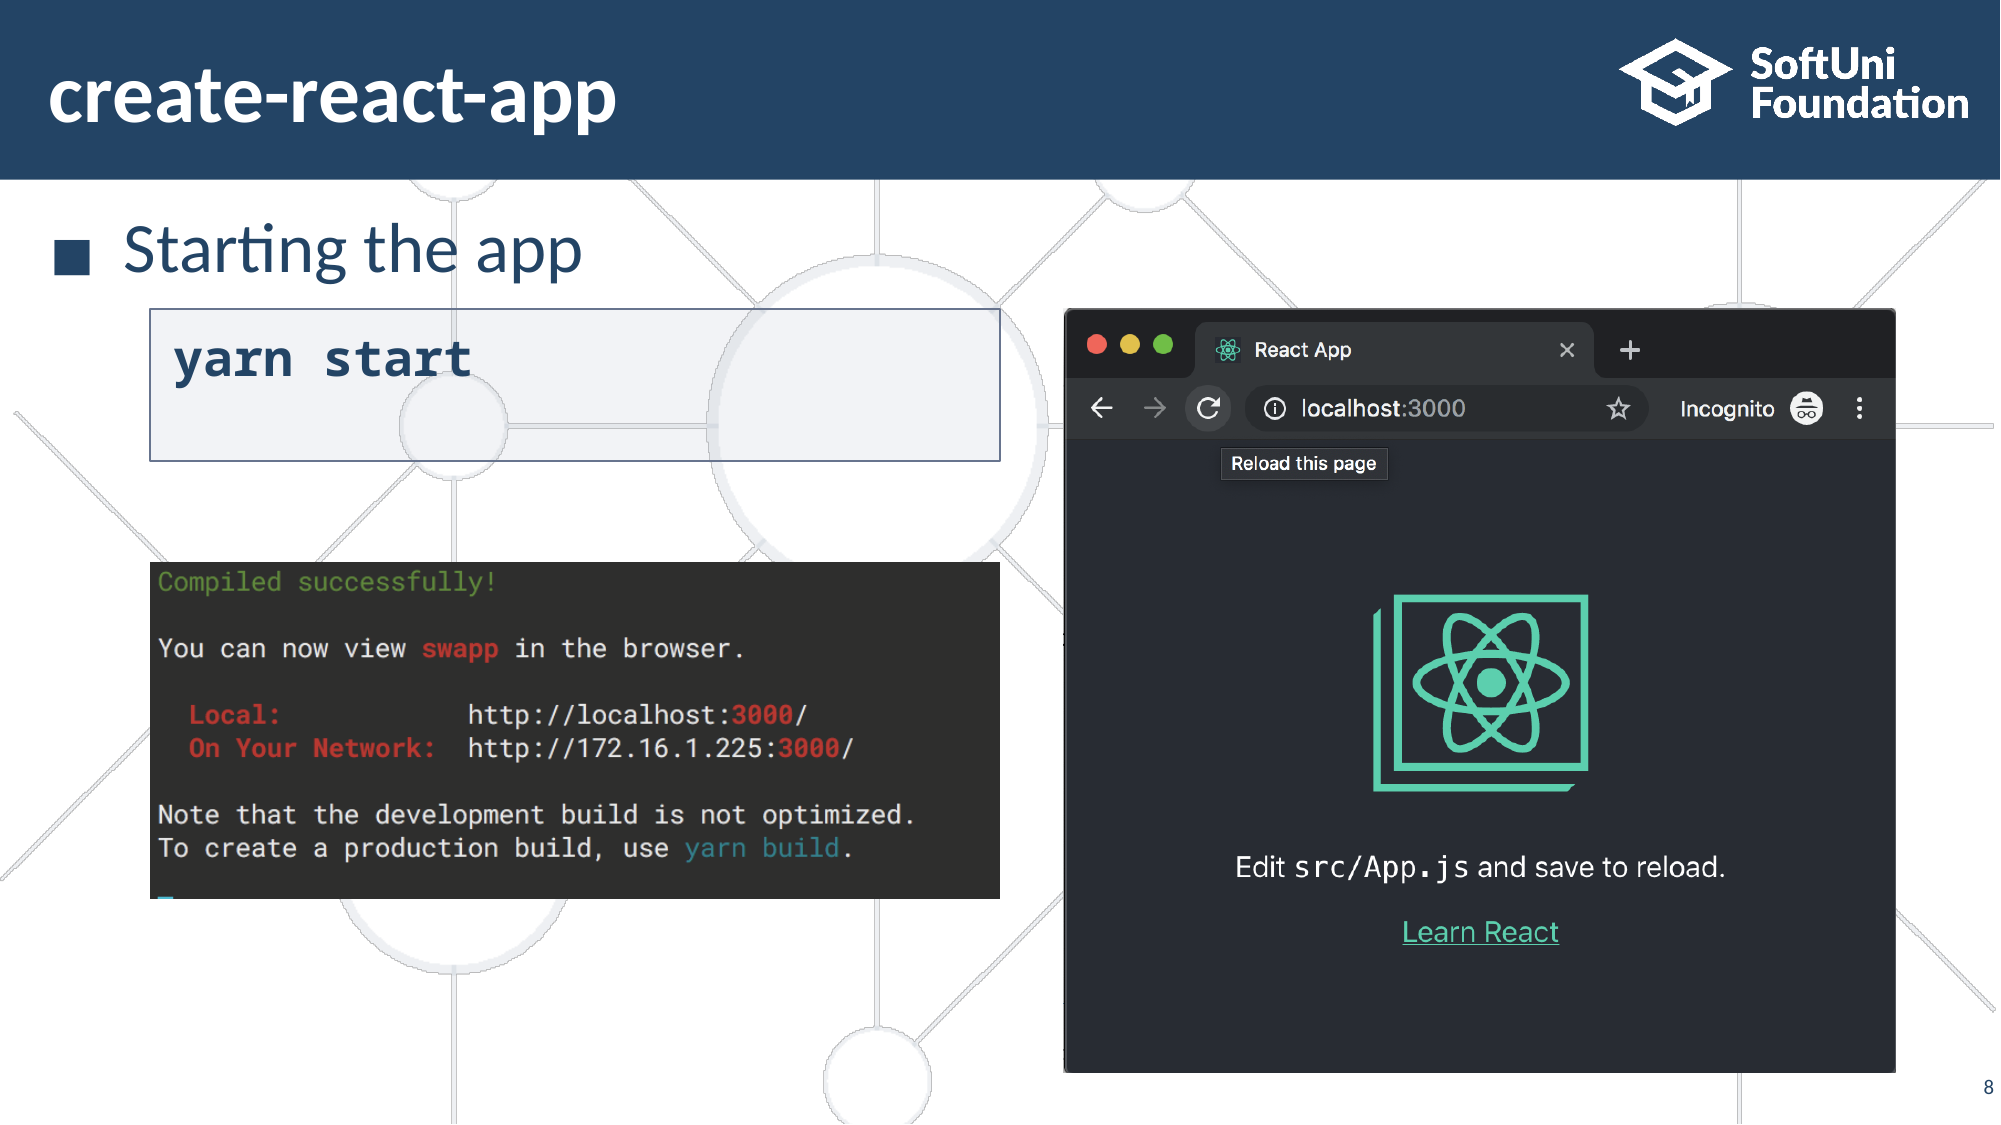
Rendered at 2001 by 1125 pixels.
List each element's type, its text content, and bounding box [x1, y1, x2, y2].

text_box yarn start [150, 308, 1000, 462]
picture [0, 180, 2000, 1124]
picture [1618, 38, 1968, 126]
title create-react-app [31, 16, 1591, 162]
list Starting the app [31, 196, 1970, 1050]
slide_number ‹#› [1929, 1070, 2000, 1103]
